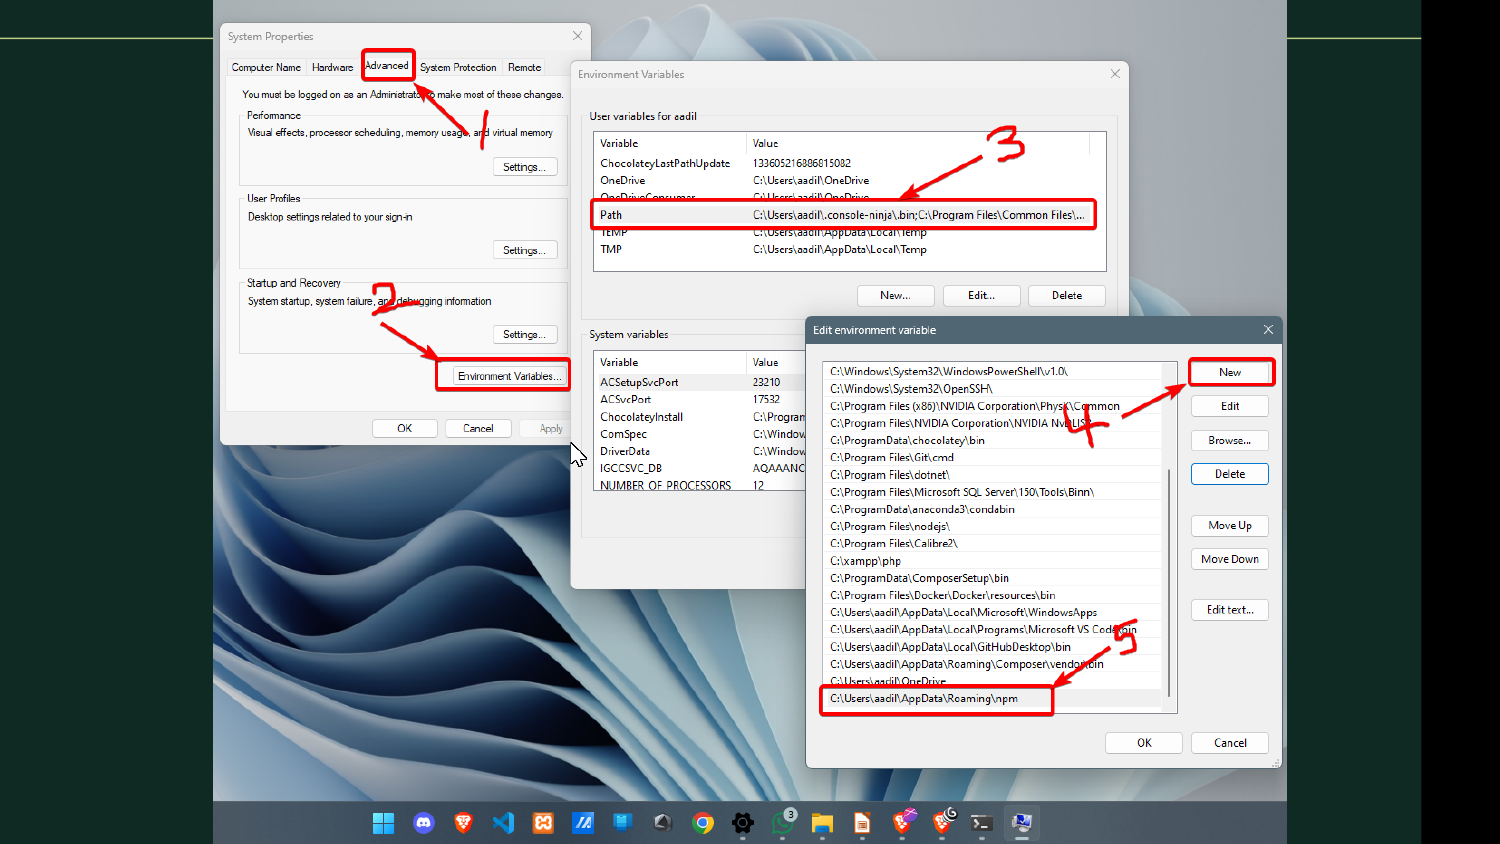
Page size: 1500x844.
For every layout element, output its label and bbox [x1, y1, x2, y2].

picture [213, 0, 1287, 844]
